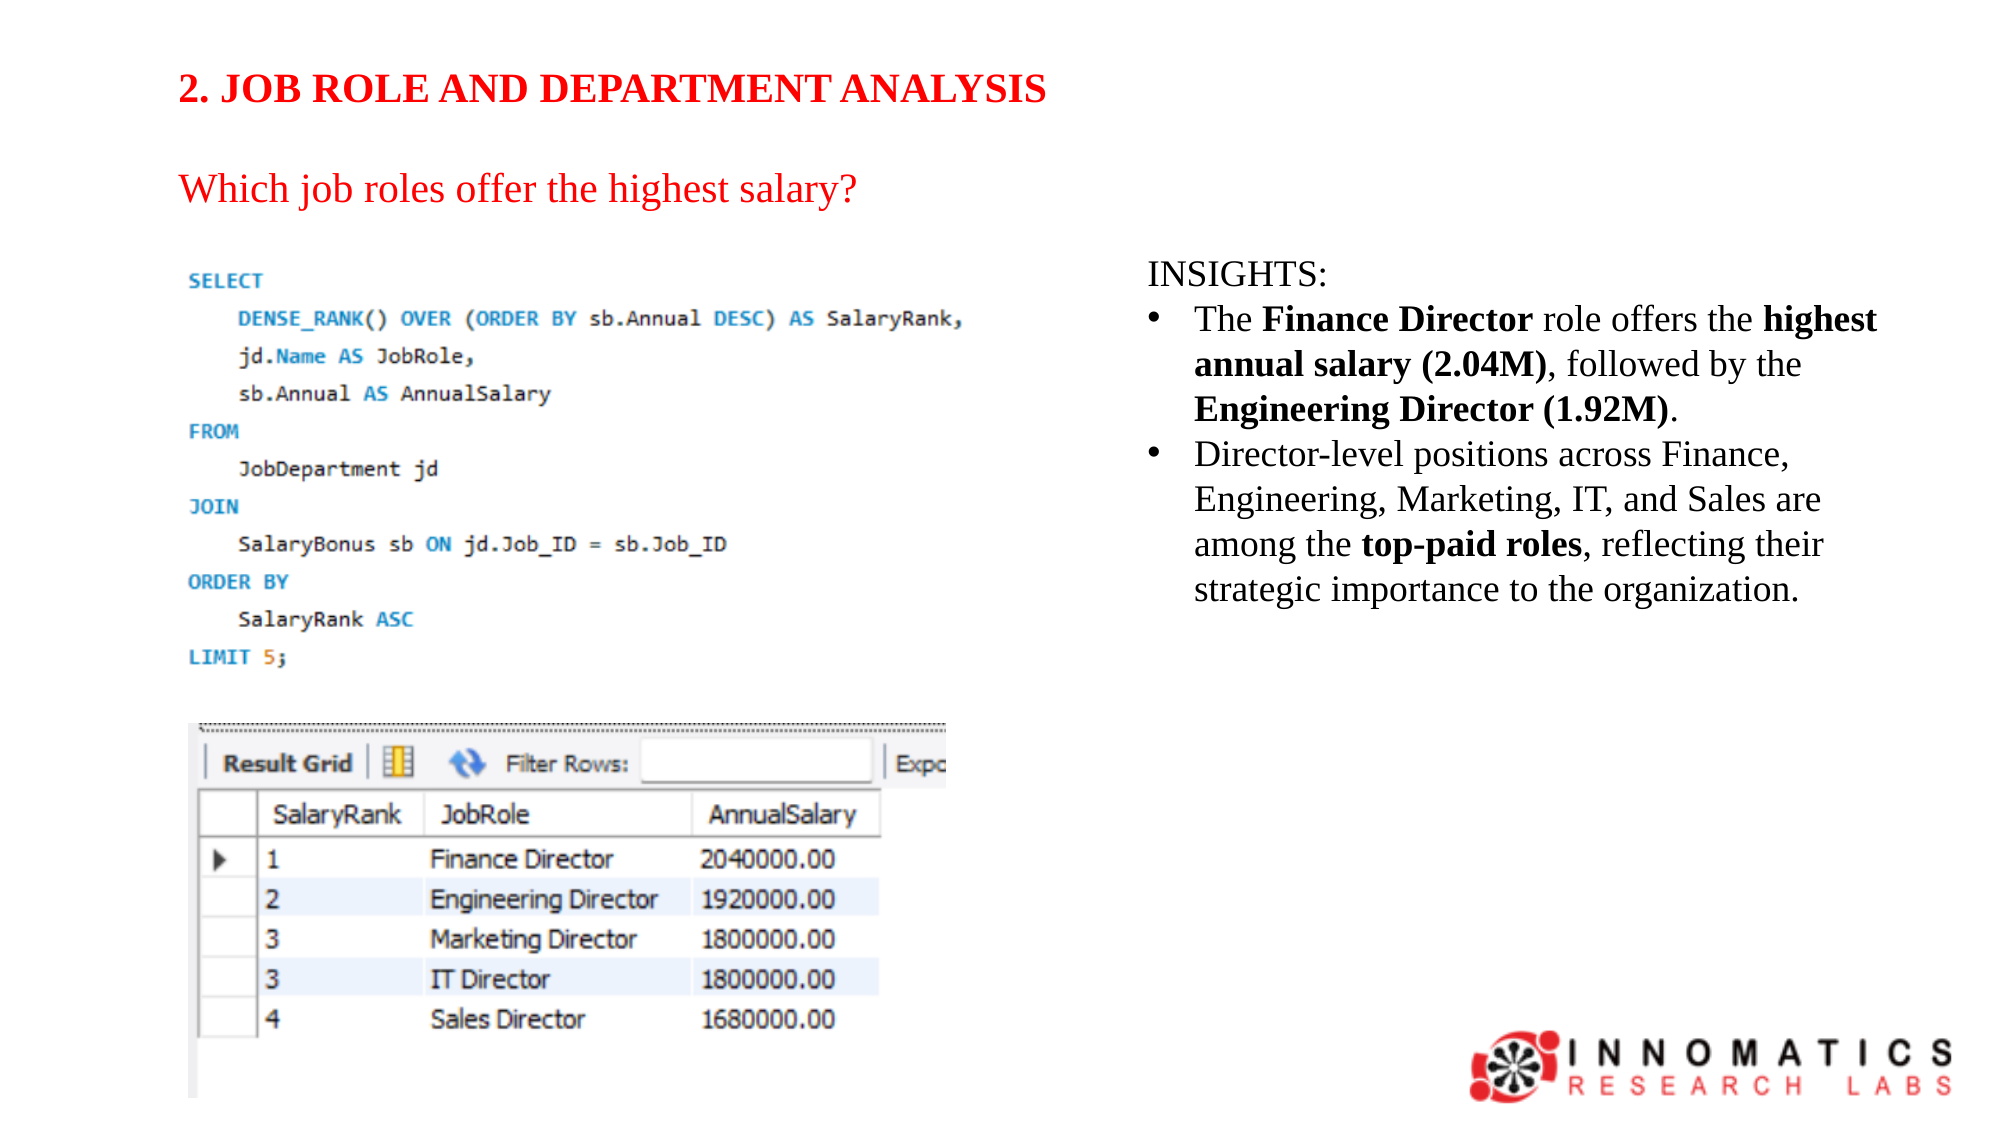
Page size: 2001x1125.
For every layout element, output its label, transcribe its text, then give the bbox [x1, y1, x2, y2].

text_box 2. JOB ROLE AND DEPARTMENT ANALYSIS Which job roles offer the highest salary? [163, 53, 1392, 218]
picture [1445, 1014, 1975, 1125]
picture [163, 264, 1015, 703]
text_box INSIGHTS: The Finance Director role offers the highest annual salary (2.04M), followed by the Engineering Director (1.92M). Director-level positions across Finance, Engineering, Marketing, IT, and Sales are among the top-paid roles, reflecting their strategic importance to the organization. [1132, 241, 1923, 617]
picture [188, 723, 946, 1098]
